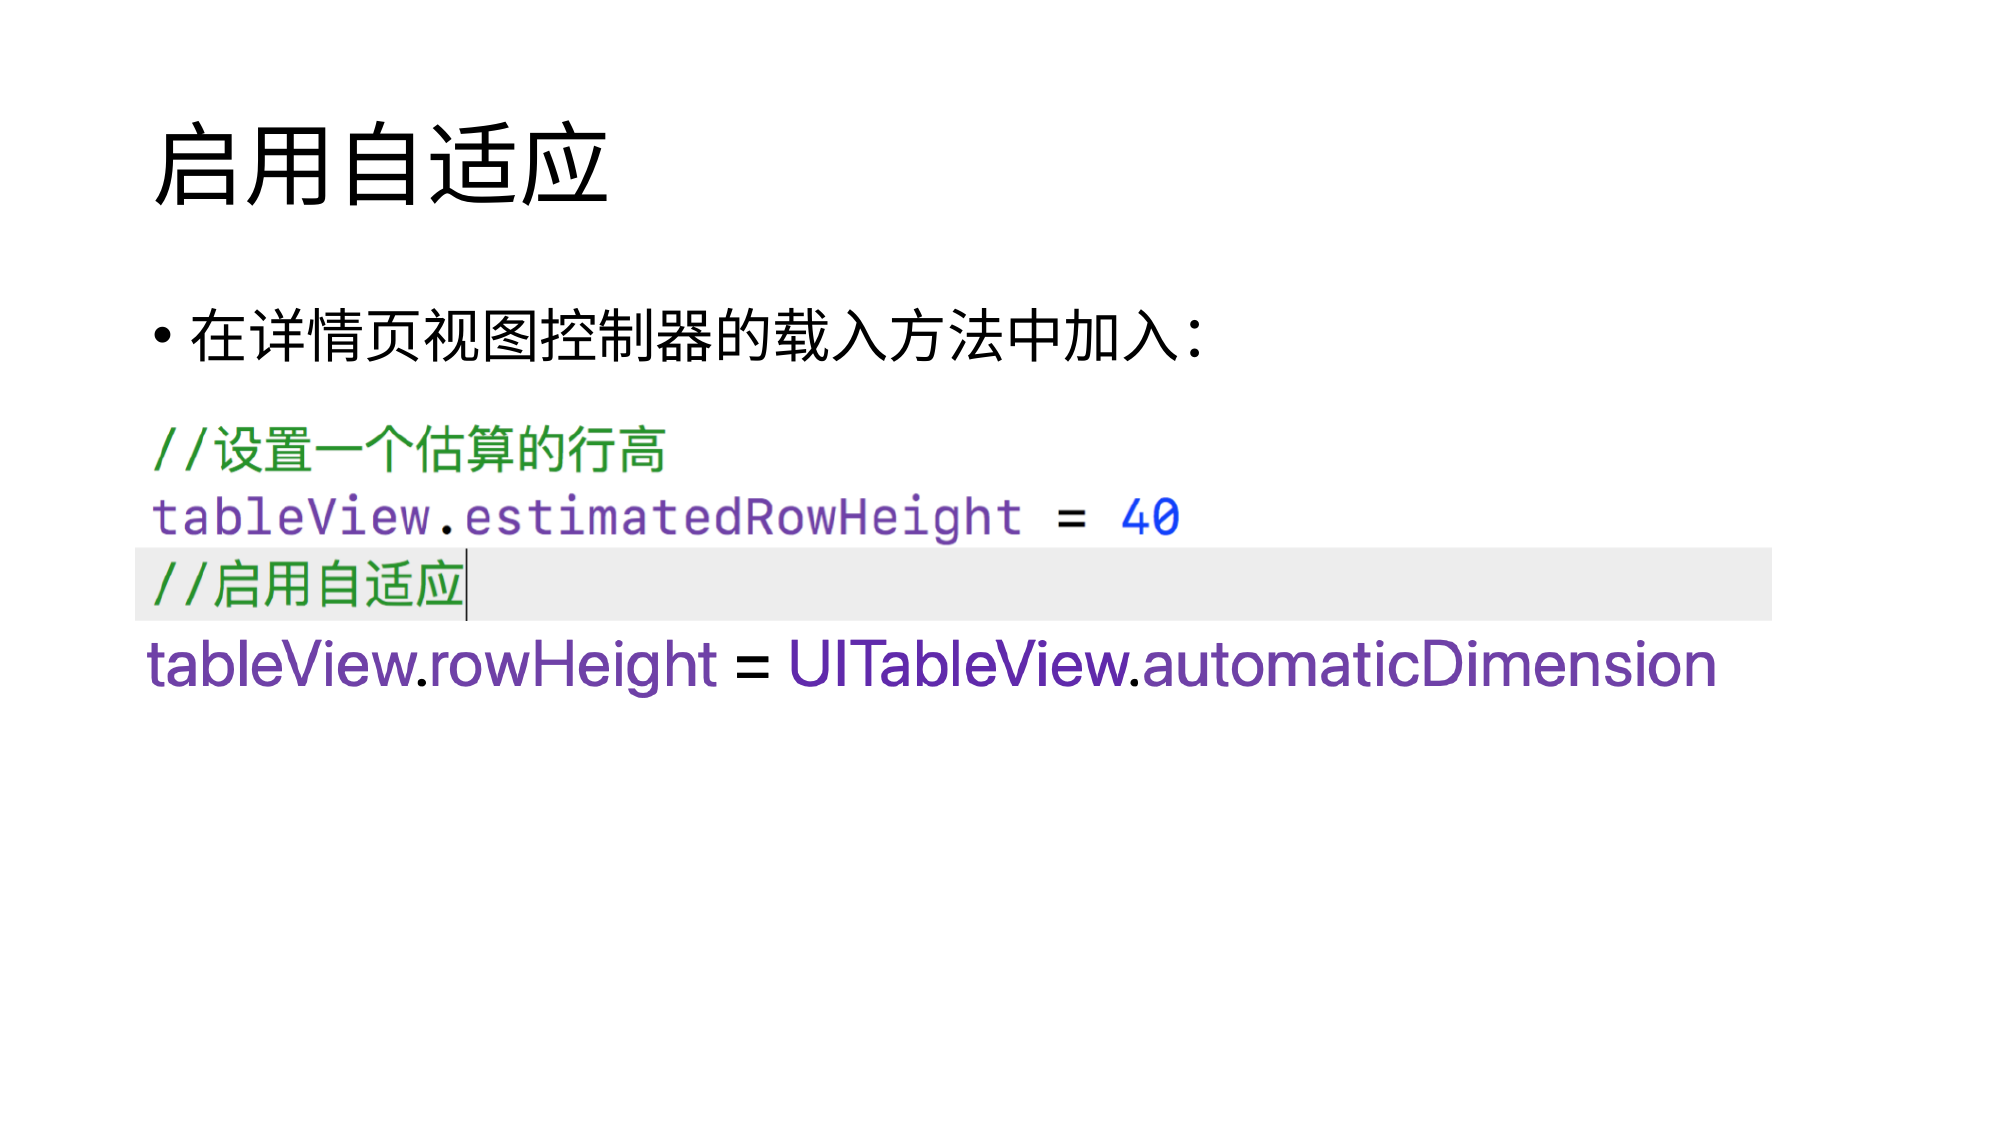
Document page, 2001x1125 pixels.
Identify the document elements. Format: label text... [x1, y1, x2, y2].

picture [121, 411, 1788, 705]
list 在详情页视图控制器的载入方法中加入： [137, 299, 1863, 1014]
title 启用自适应 [137, 59, 1863, 278]
